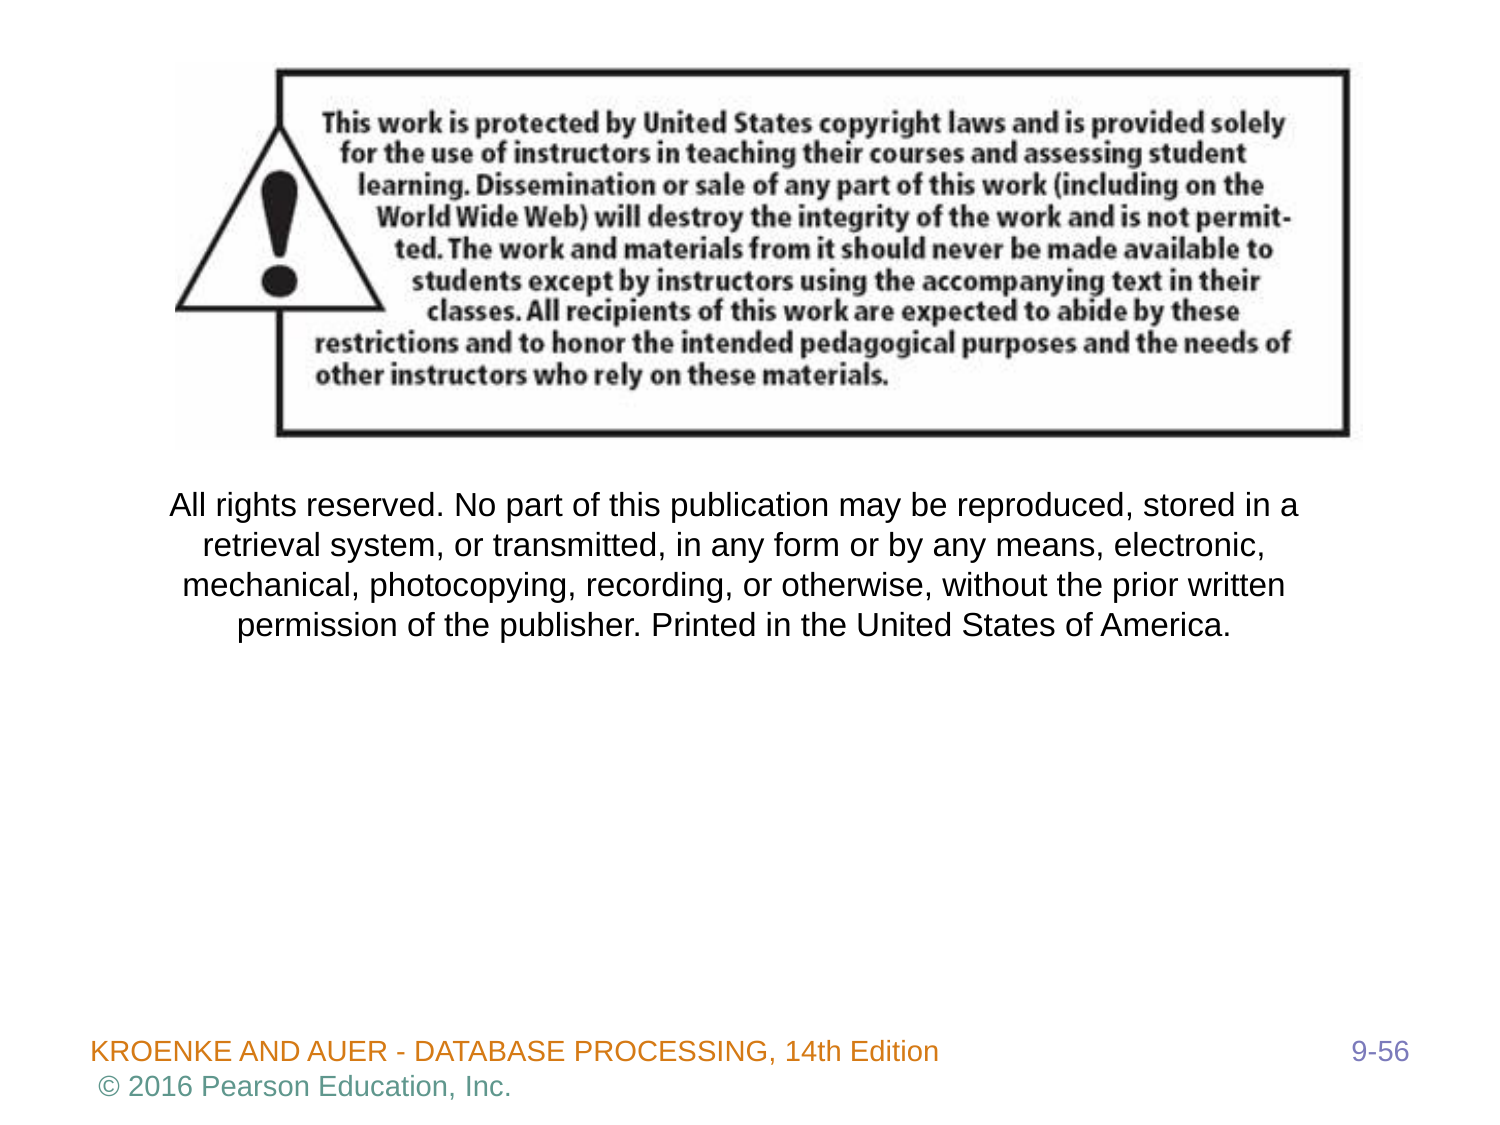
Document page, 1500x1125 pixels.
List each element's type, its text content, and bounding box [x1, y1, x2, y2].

picture [174, 62, 1364, 451]
footer KROENKE AND AUER - DATABASE PROCESSING, 14th Edition © 2016 Pearson Education, Inc. [74, 1024, 963, 1104]
text_box All rights reserved. No part of this publication may be reproduced, stored in a retrieval system, or transmitted, in any form or by any means, electronic, mechanical, photocopying, recording, or otherwise, without the prior written permission of the publisher. Printed in the United States of America. [112, 475, 1358, 650]
slide_number 9-56 [1074, 1024, 1426, 1103]
